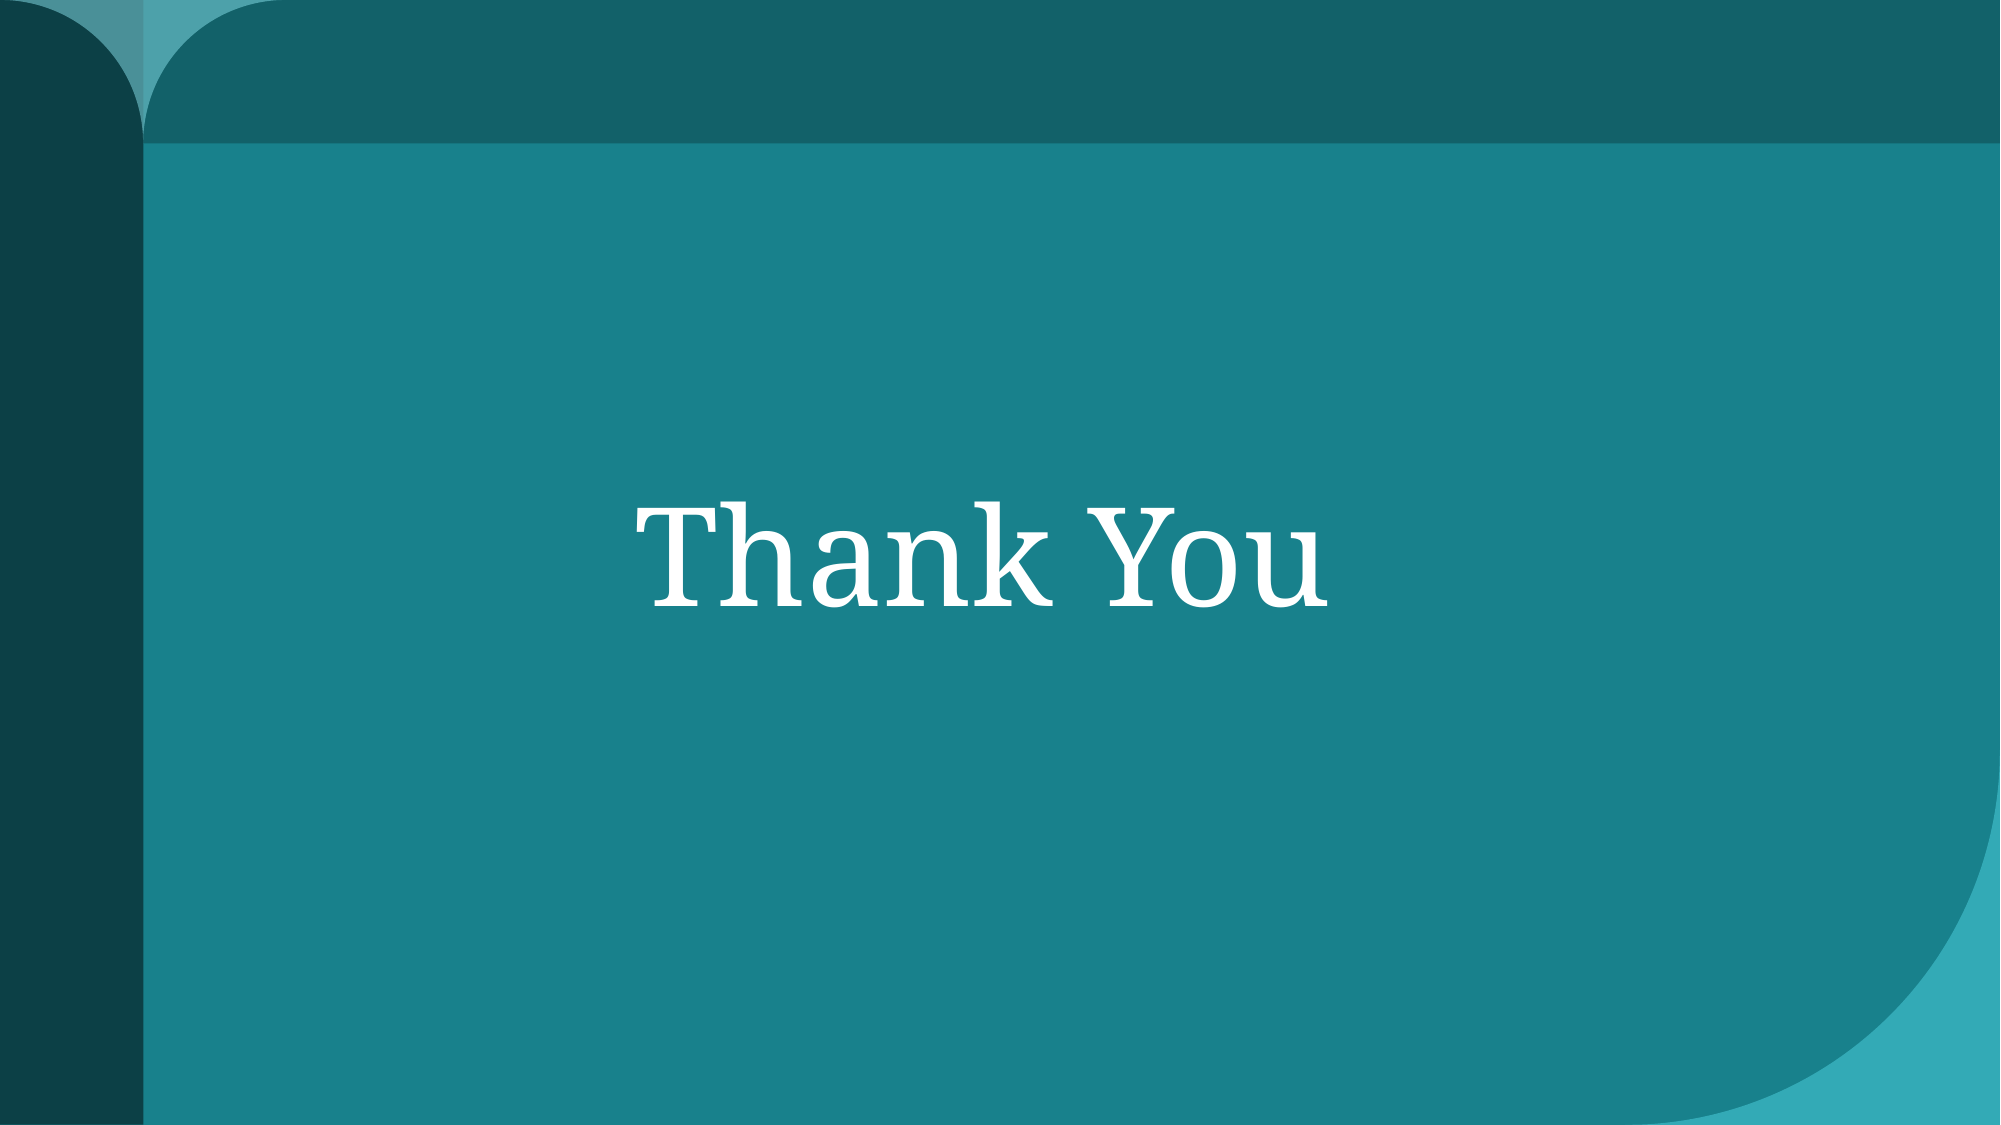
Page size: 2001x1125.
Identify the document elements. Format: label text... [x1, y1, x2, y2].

title Thank You [619, 402, 1458, 723]
